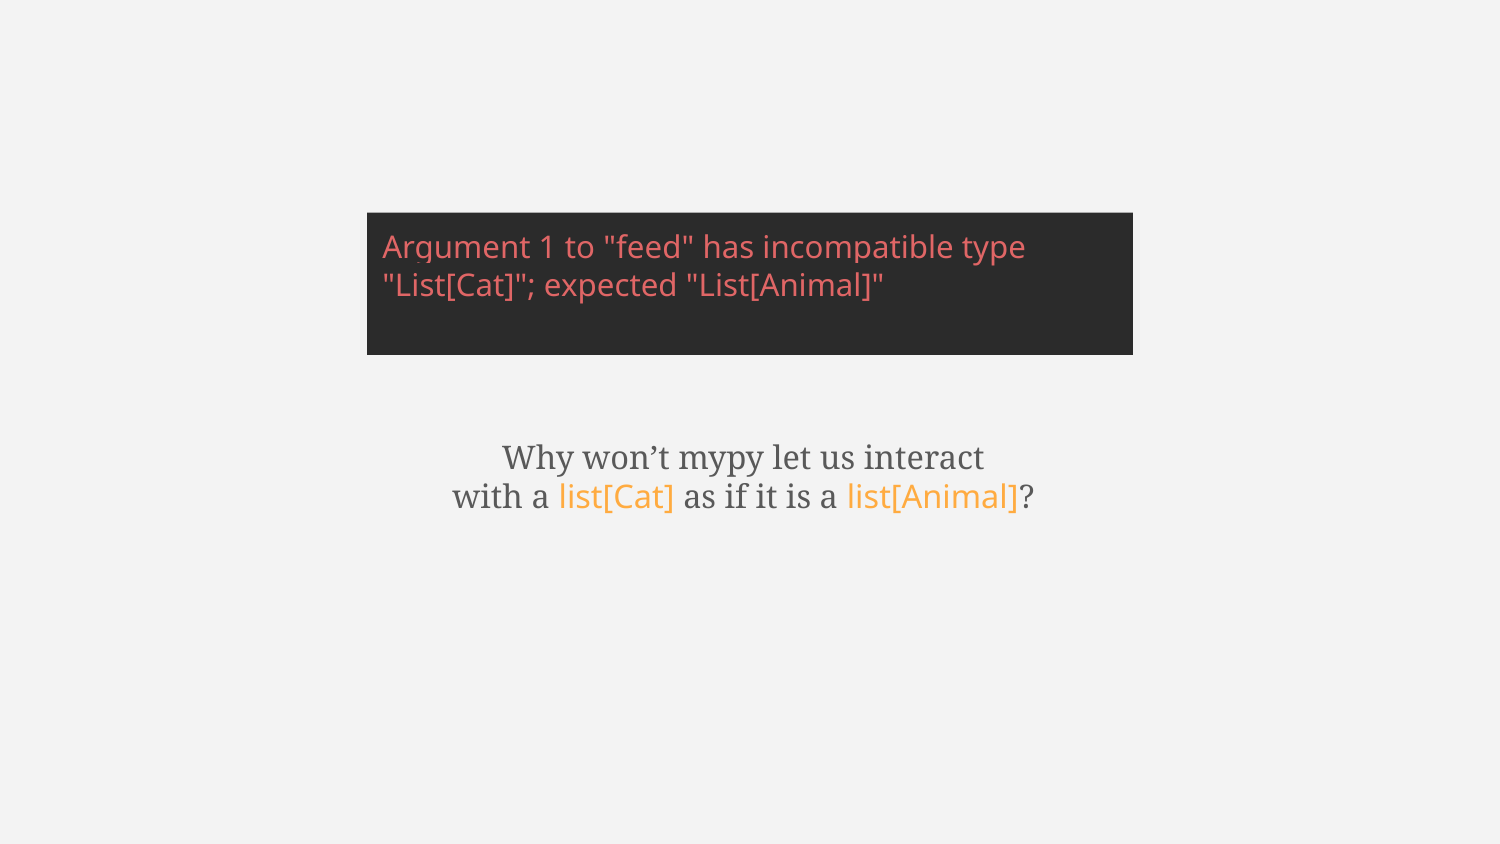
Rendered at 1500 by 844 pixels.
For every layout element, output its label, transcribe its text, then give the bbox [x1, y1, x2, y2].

text_box Argument 1 to "feed" has incompatible type "List[Cat]"; expected "List[Animal]" [367, 212, 1133, 355]
title Why won’t mypy let us interact with a list[Cat] as if it is a list[Animal]? [44, 421, 1443, 531]
